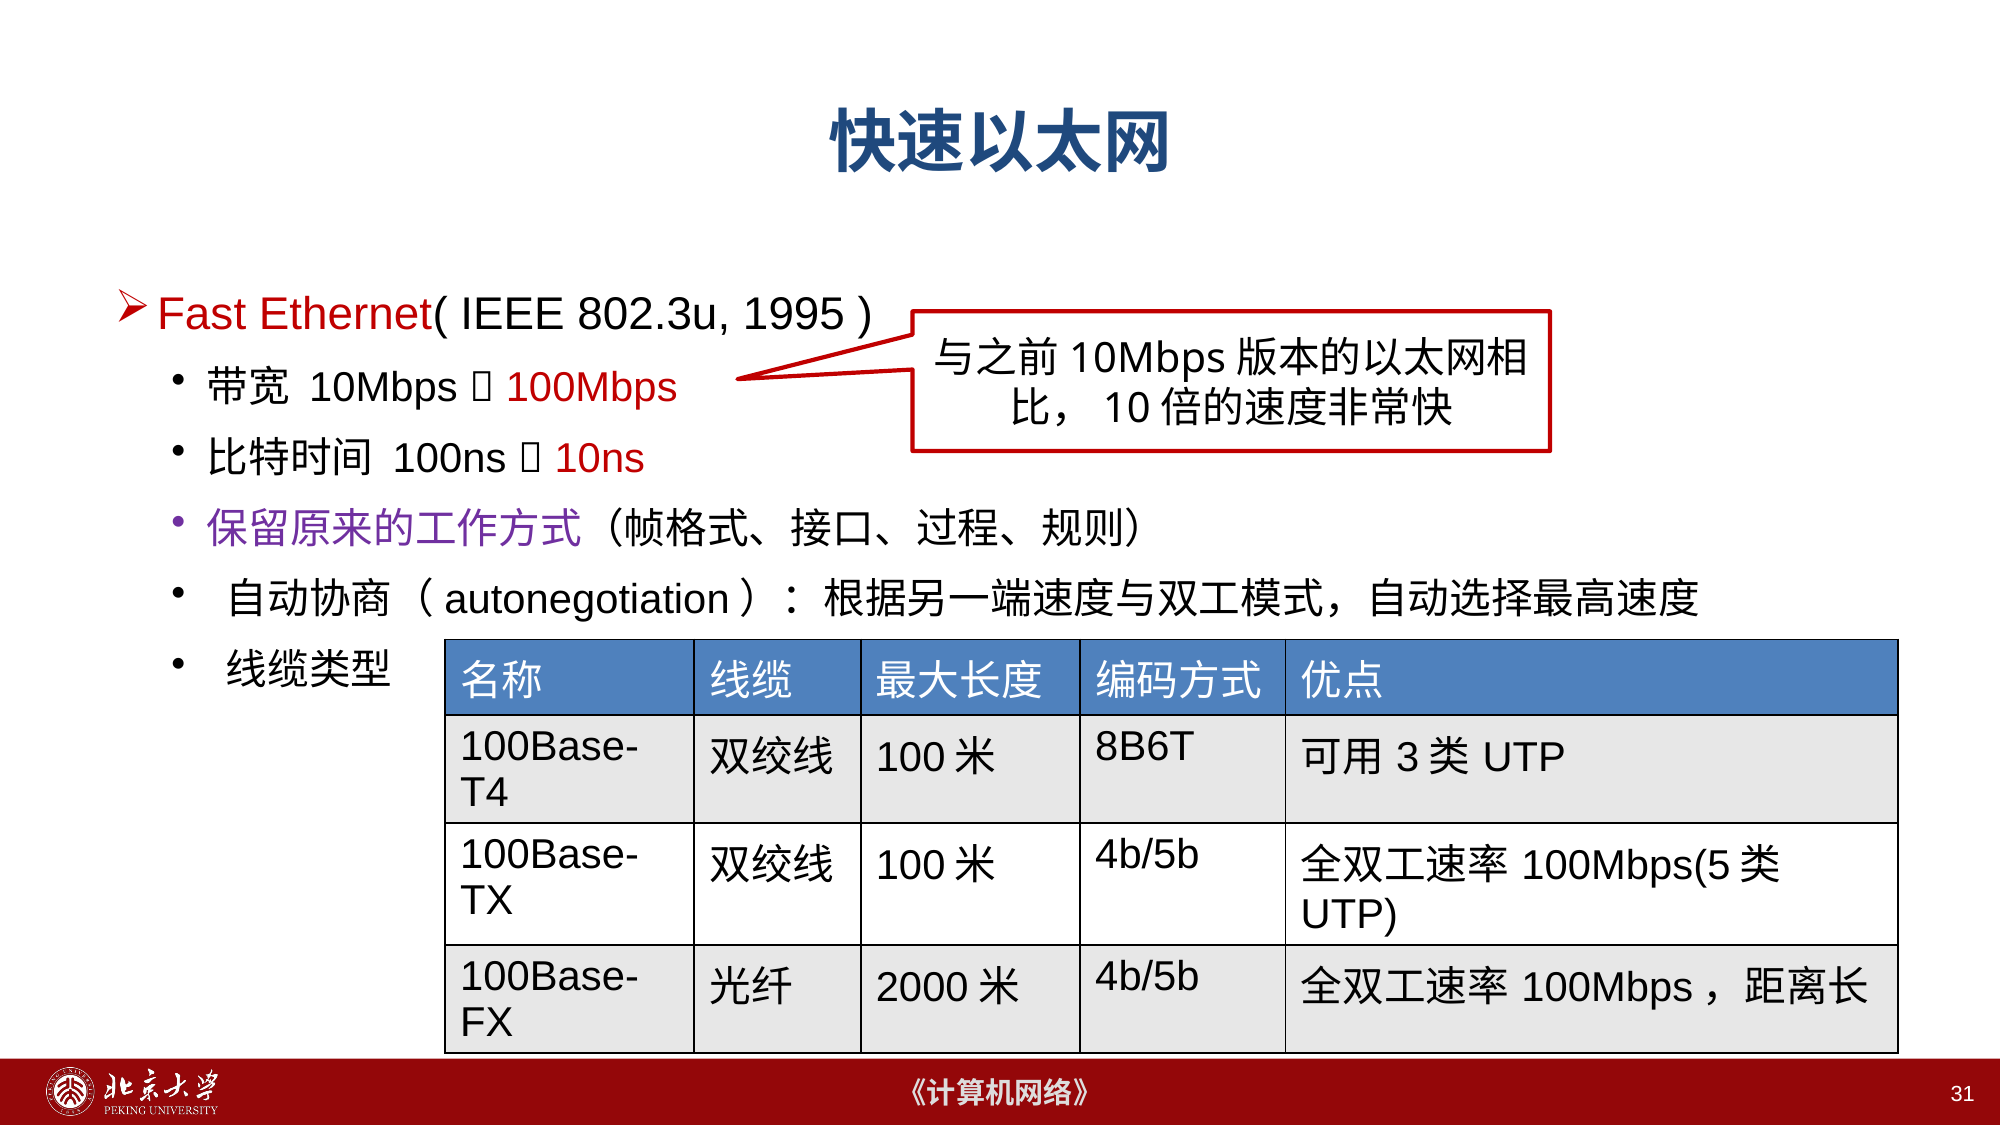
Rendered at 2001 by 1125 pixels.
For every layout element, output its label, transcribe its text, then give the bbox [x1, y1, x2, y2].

table_cell 可用3类UTP [1286, 716, 1897, 822]
table_cell 100Base-TX [446, 824, 693, 944]
table_cell 4b/5b [1081, 946, 1285, 1052]
table_cell 双绞线 [695, 716, 860, 822]
table_cell 双绞线 [695, 824, 860, 944]
table_header 编码方式 [1081, 640, 1285, 714]
title 快速以太网 [99, 45, 1900, 233]
text_box 与之前10Mbps版本的以太网相比，10倍的速度非常快 [735, 309, 1553, 454]
slide_number 31 [1522, 1072, 1990, 1125]
table_header 优点 [1286, 640, 1897, 714]
table_header 线缆 [695, 640, 860, 714]
table_cell 全双工速率100Mbps，距离长 [1286, 946, 1897, 1052]
table_cell 2000米 [862, 946, 1079, 1052]
table_cell 全双工速率100Mbps(5类UTP) [1286, 824, 1897, 944]
table_cell 100Base-FX [446, 946, 693, 1052]
table_cell 100米 [862, 716, 1079, 822]
table_cell 100米 [862, 824, 1079, 944]
table_cell 100Base-T4 [446, 716, 693, 822]
picture [46, 1067, 218, 1116]
table_cell 8B6T [1081, 716, 1285, 822]
table_cell 4b/5b [1081, 824, 1285, 944]
list Fast Ethernet( IEEE 802.3u, 1995 ) 带宽 10Mbps  100Mbps 比特时间 100ns  10ns 保留原来的工作方式（帧格式、接口、过程、规则） 自动协商（autonegotiation）：根据另一端速度与双工模式，自动选择最高速度 线缆类型 [99, 262, 1863, 1005]
table_header 名称 [446, 640, 693, 714]
table_cell 光纤 [695, 946, 860, 1052]
table_header 最大长度 [862, 640, 1079, 714]
